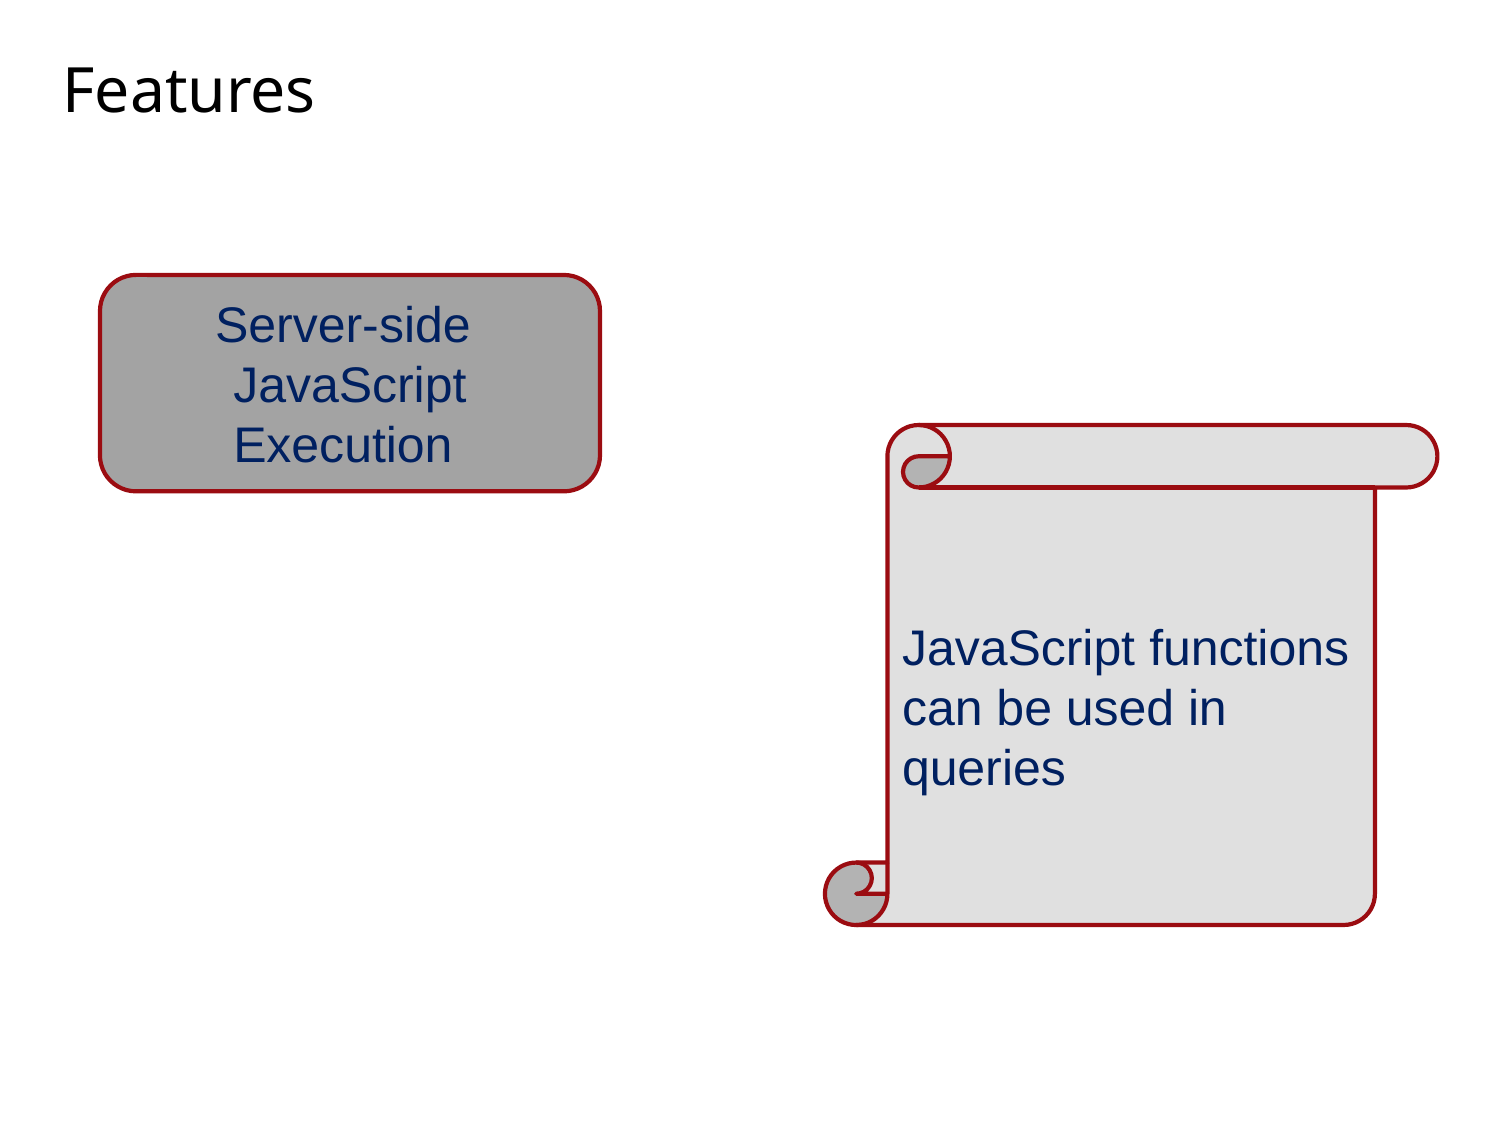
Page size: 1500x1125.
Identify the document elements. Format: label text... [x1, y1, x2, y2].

text_box Server-side JavaScript Execution [97, 272, 603, 494]
title Features [62, 50, 1413, 150]
text_box JavaScript functions can be used in queries [822, 422, 1440, 928]
